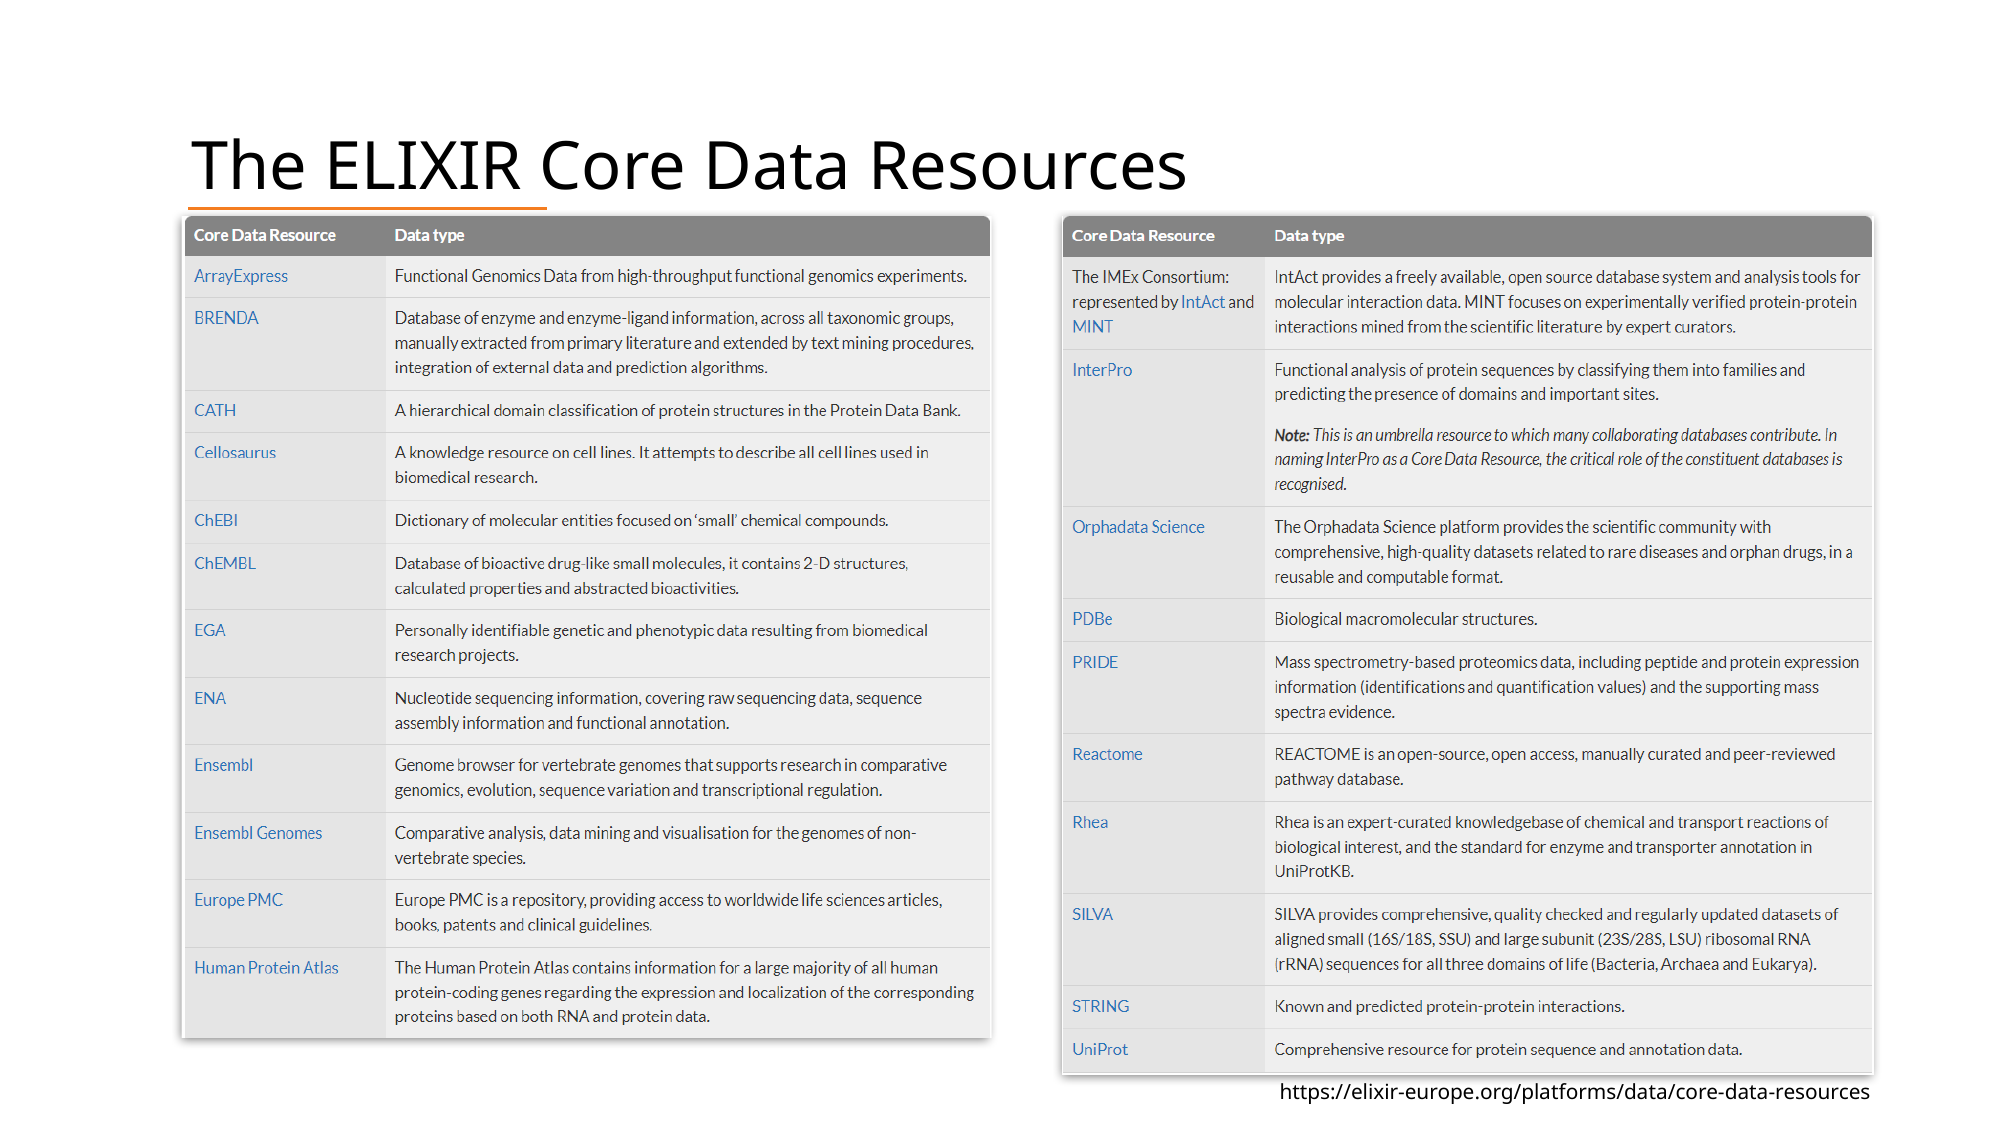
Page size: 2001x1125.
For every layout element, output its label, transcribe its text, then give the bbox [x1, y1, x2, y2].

list The ELIXIR Core Data Resources [138, 115, 1945, 217]
picture [181, 216, 992, 1038]
picture [1062, 215, 1885, 1076]
text_box https://elixir-europe.org/platforms/data/core-data-resources [1088, 1065, 1886, 1116]
